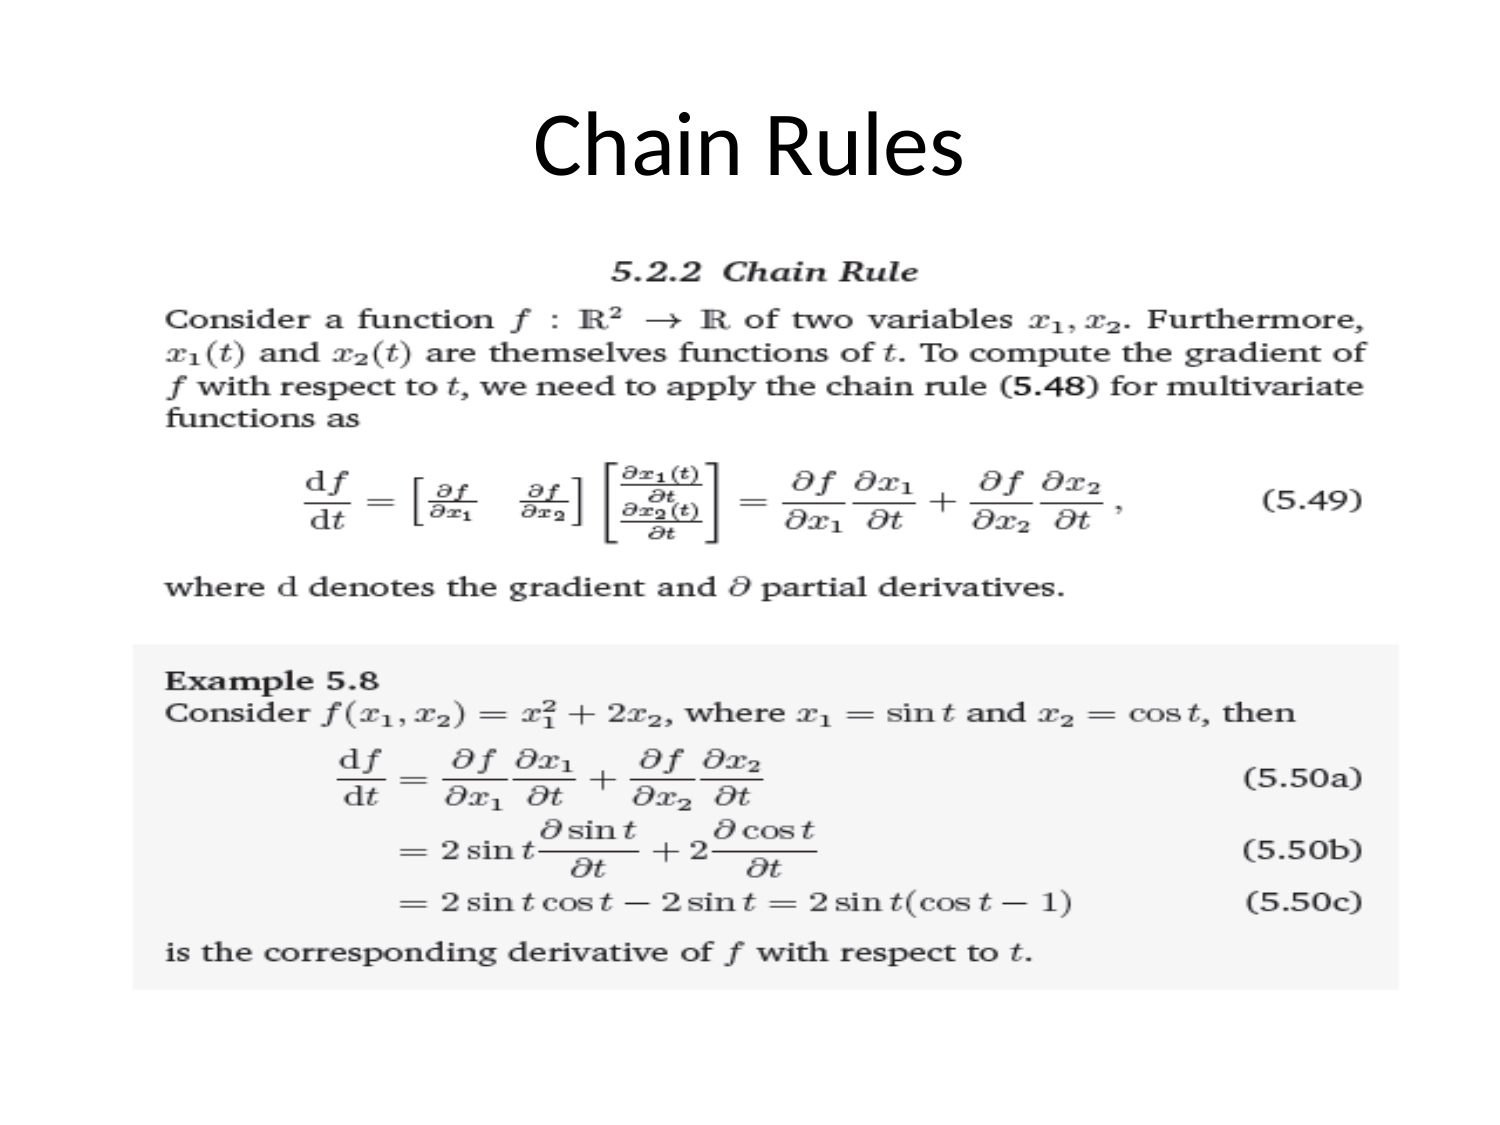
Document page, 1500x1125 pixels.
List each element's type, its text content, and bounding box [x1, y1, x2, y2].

title Chain Rules [75, 45, 1425, 233]
picture [74, 249, 1426, 1001]
